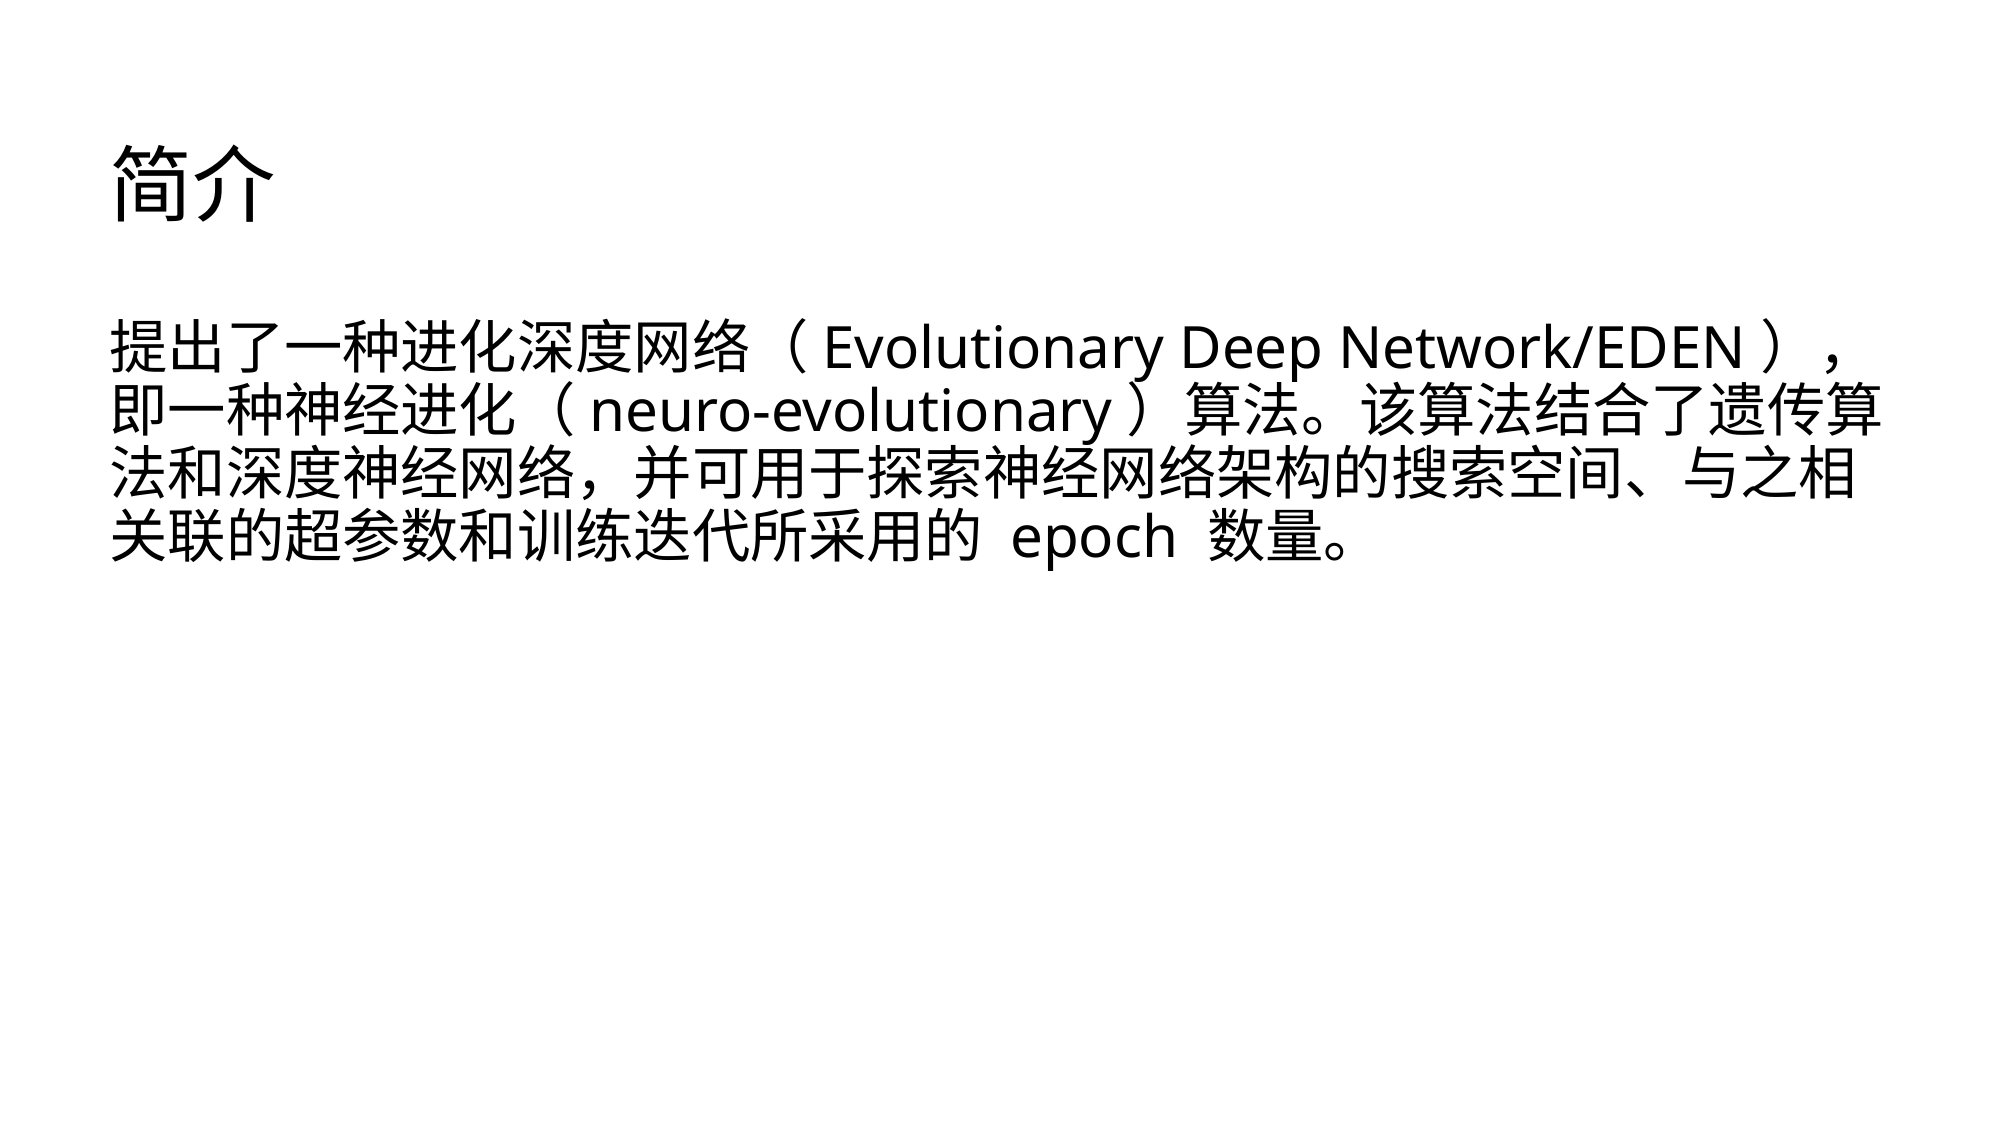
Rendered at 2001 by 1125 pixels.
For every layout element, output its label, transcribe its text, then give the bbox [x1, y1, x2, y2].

text_box 简介 [94, 124, 1463, 239]
text_box 提出了一种进化深度网络（Evolutionary Deep Network/EDEN），即一种神经进化（neuro-evolutionary）算法。该算法结合了遗传算法和深度神经网络，并可用于探索神经网络架构的搜索空间、与之相关联的超参数和训练迭代所采用的 epoch 数量。 [94, 310, 1912, 1025]
